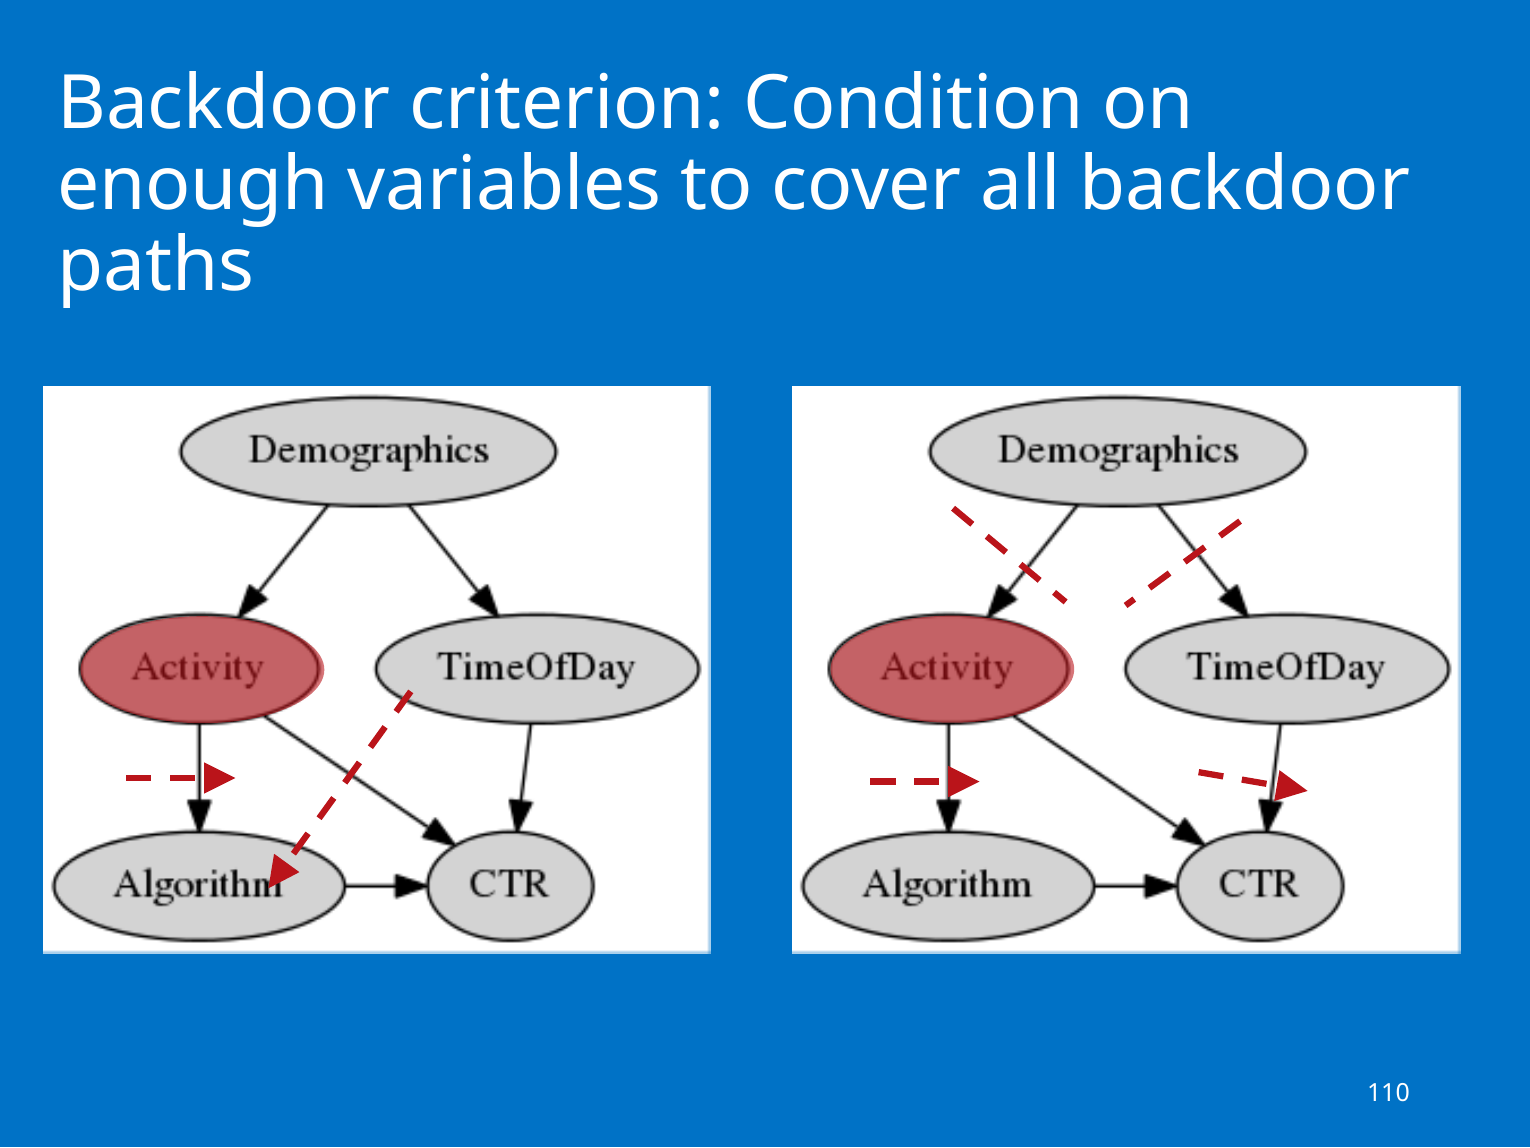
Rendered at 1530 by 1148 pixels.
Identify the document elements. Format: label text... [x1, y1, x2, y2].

title Backdoor criterion: Condition on enough variables to cover all backdoor paths [33, 48, 1497, 199]
slide_number 110 [1080, 1063, 1425, 1125]
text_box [792, 385, 1461, 954]
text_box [42, 385, 711, 954]
